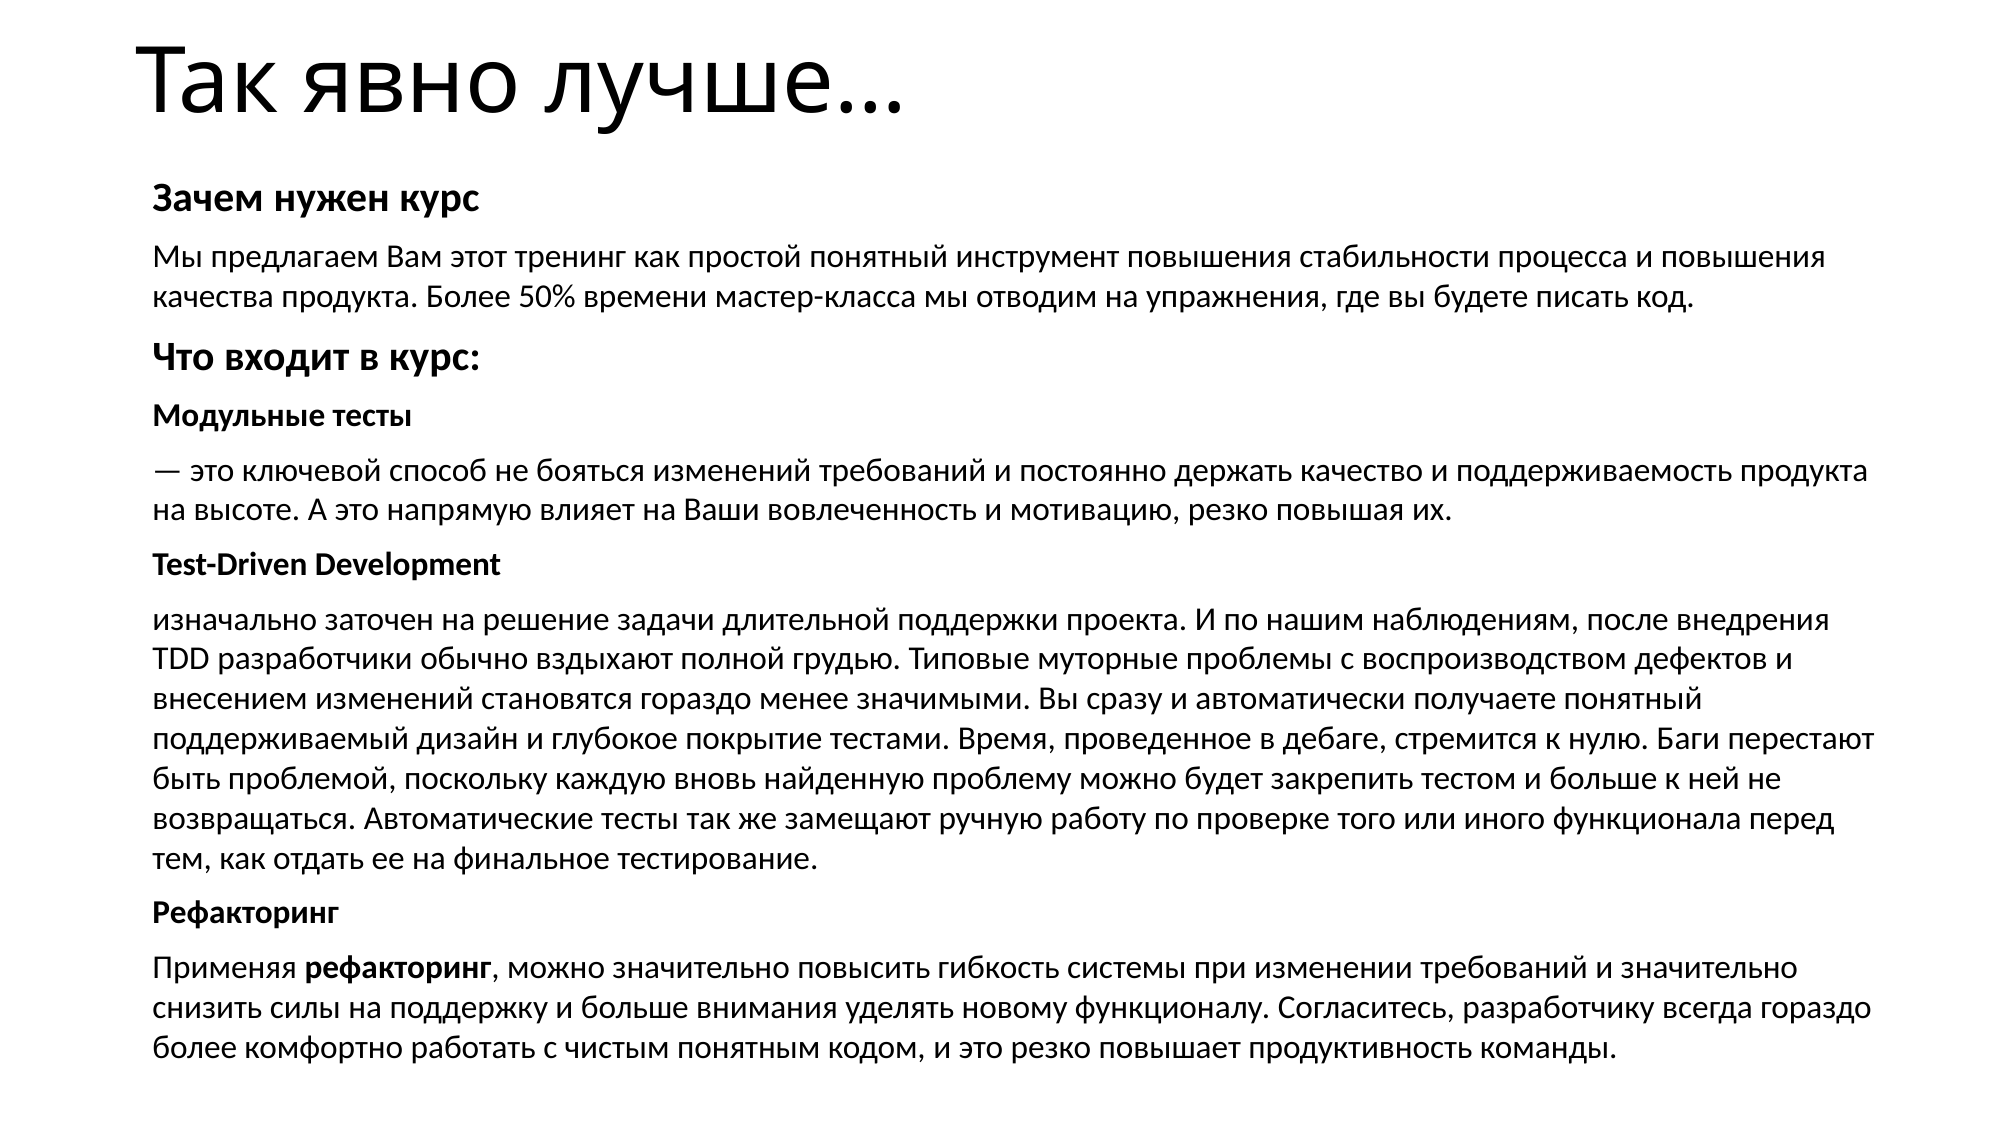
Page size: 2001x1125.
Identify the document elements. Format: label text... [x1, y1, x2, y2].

title Так явно лучше… [120, 20, 1846, 147]
list Зачем нужен курс Мы предлагаем Вам этот тренинг как простой понятный инструмент повышения стабильности процесса и повышения качества продукта. Более 50% времени мастер-класса мы отводим на упражнения, где вы будете писать код. Что входит в курс: Модульные тесты — это ключевой способ не бояться изменений требований и постоянно держать качество и поддерживаемость продукта на высоте. А это напрямую влияет на Ваши вовлеченность и мотивацию, резко повышая их. Test-Driven Development изначально заточен на решение задачи длительной поддержки проекта. И по нашим наблюдениям, после внедрения TDD разработчики обычно вздыхают полной грудью. Типовые муторные проблемы с воспроизводством дефектов и внесением изменений становятся гораздо менее значимыми. Вы сразу и автоматически получаете понятный поддерживаемый дизайн и глубокое покрытие тестами. Время, проведенное в дебаге, стремится к нулю. Баги перестают быть проблемой, поскольку каждую вновь найденную проблему можно будет закрепить тестом и больше к ней не возвращаться. Автоматические тесты так же замещают ручную работу по проверке того или иного функционала перед тем, как отдать ее на финальное тестирование. Рефакторинг Применяя рефакторинг, можно значительно повысить гибкость системы при изменении требований и значительно снизить силы на поддержку и больше внимания уделять новому функционалу. Согласитесь, разработчику всегда гораздо более комфортно работать с чистым понятным кодом, и это резко повышает продуктивность команды. [137, 162, 1909, 1080]
